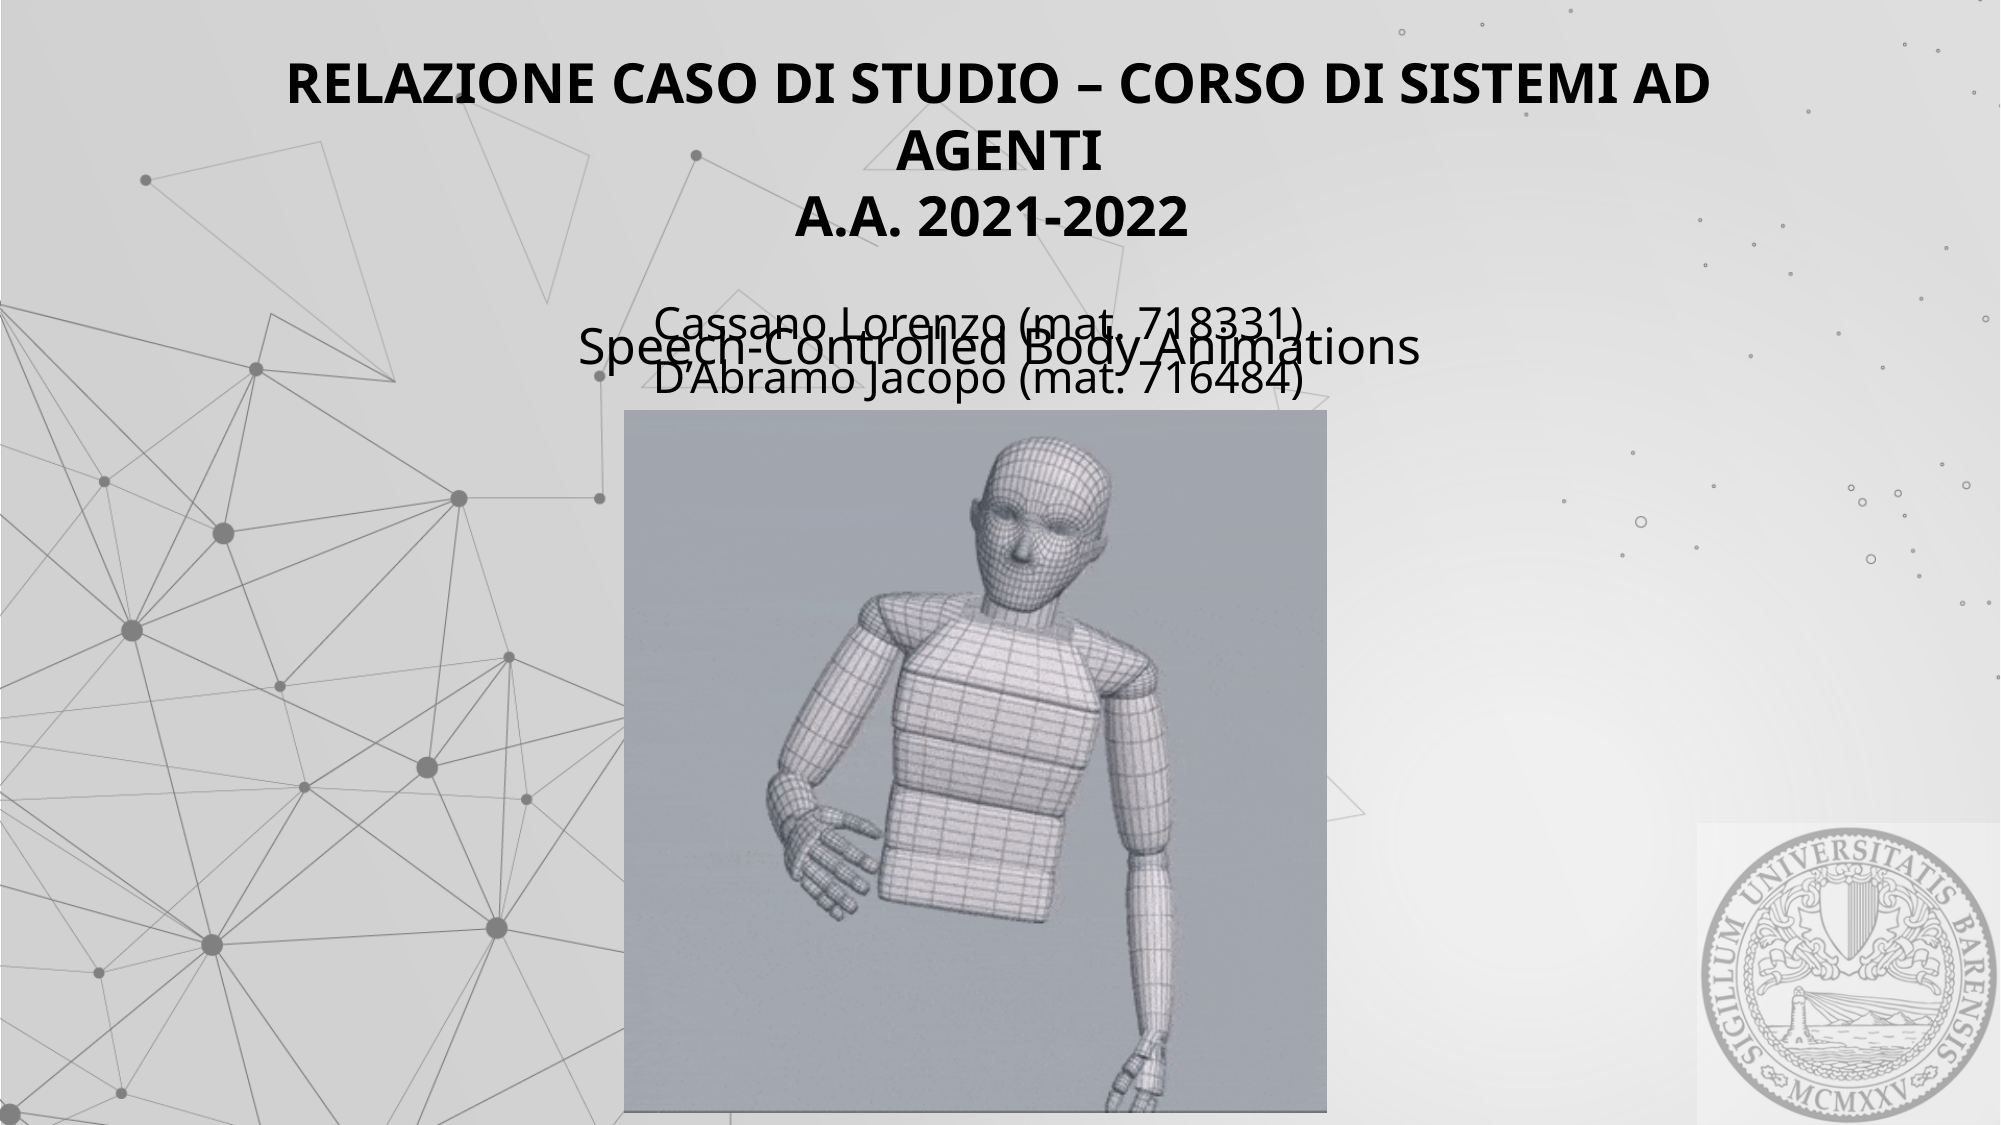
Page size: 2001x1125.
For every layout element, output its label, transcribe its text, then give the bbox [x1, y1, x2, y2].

picture [0, 0, 2001, 1125]
text_box Cassano Lorenzo (mat. 718331) D’Abramo Jacopo (mat. 716484) [291, 288, 1667, 410]
title RELAZIONE CASO DI STUDIO – CORSO DI SISTEMI AD AGENTI A.A. 2021-2022 Speech-Controlled Body Animations [246, 64, 1754, 455]
